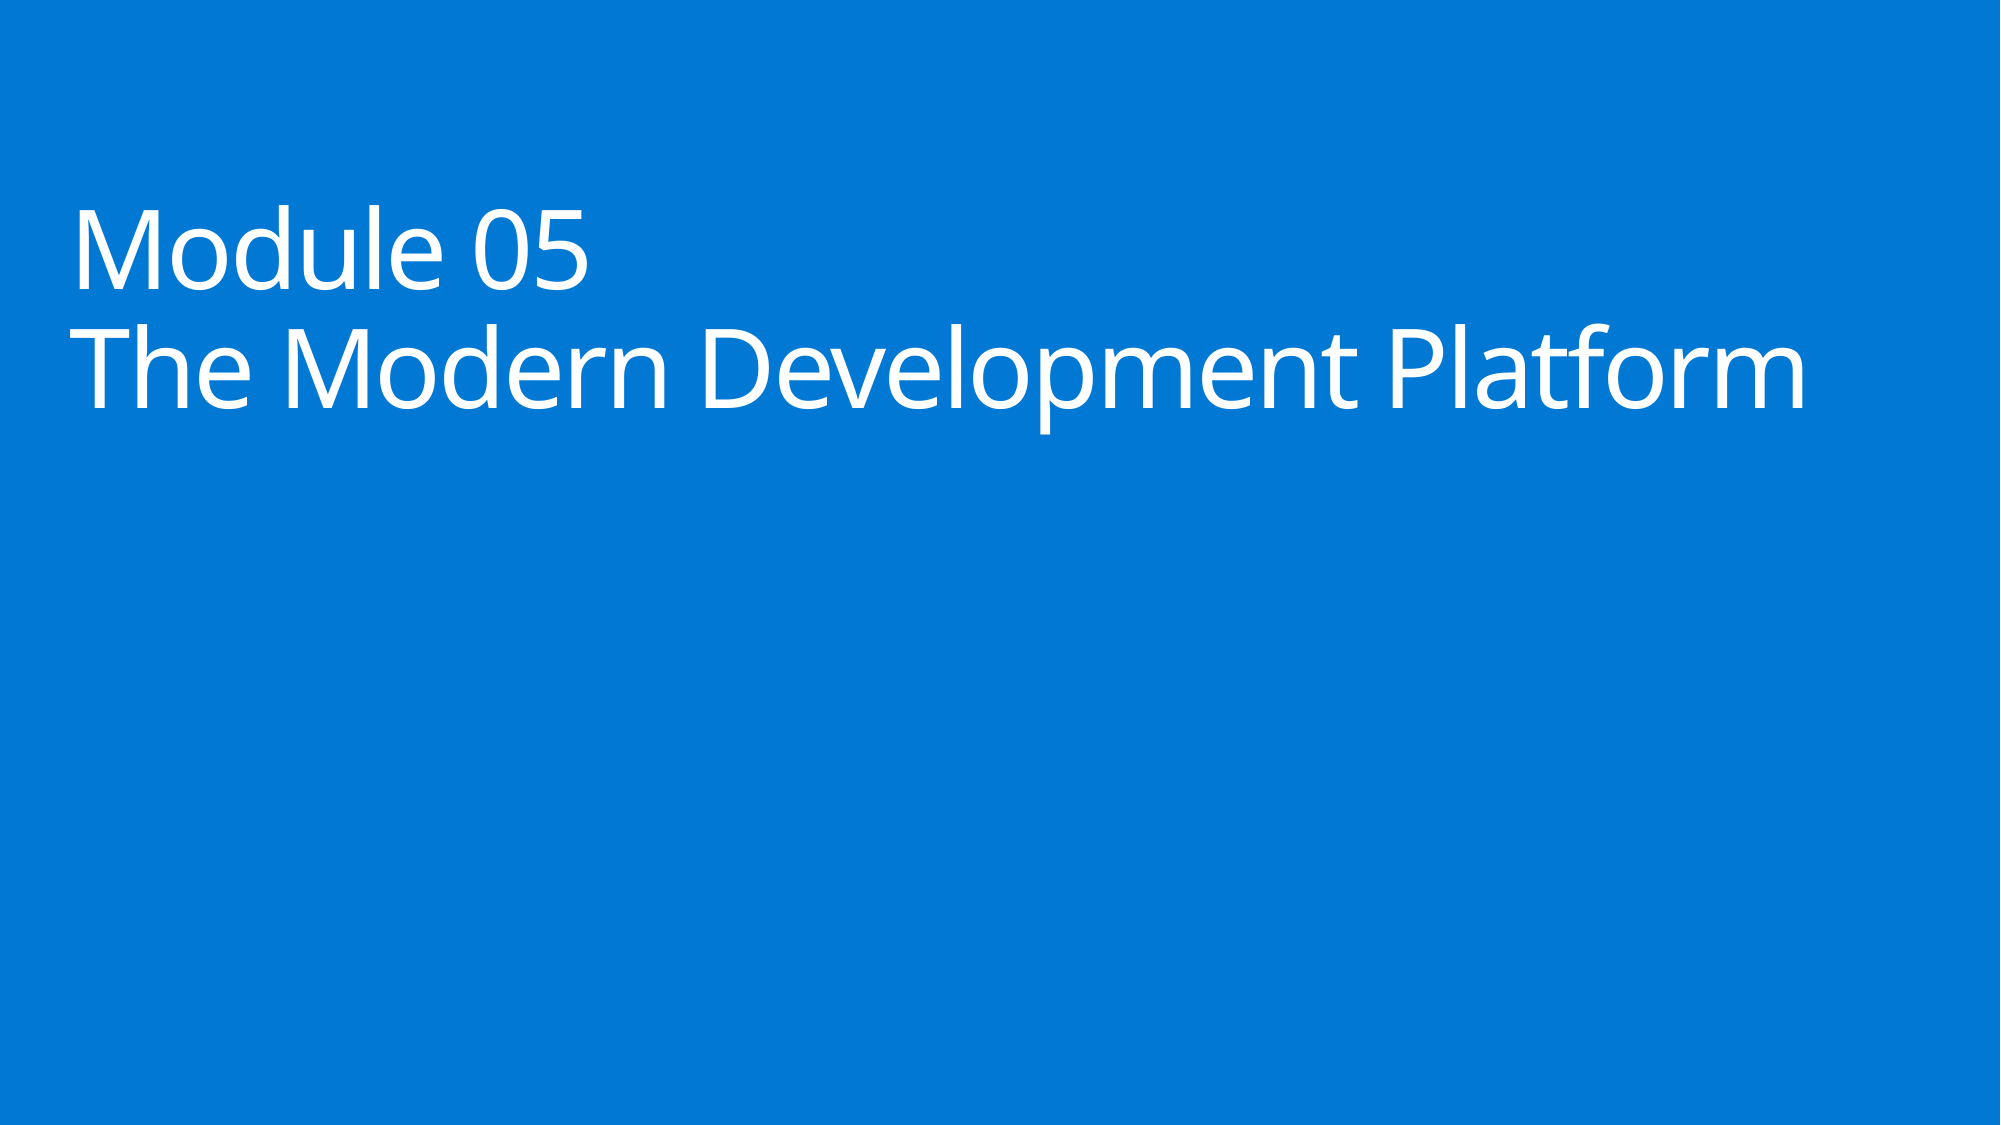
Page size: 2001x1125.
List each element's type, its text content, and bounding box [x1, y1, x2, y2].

title Module 05 The Modern Development Platform [69, 194, 1843, 775]
